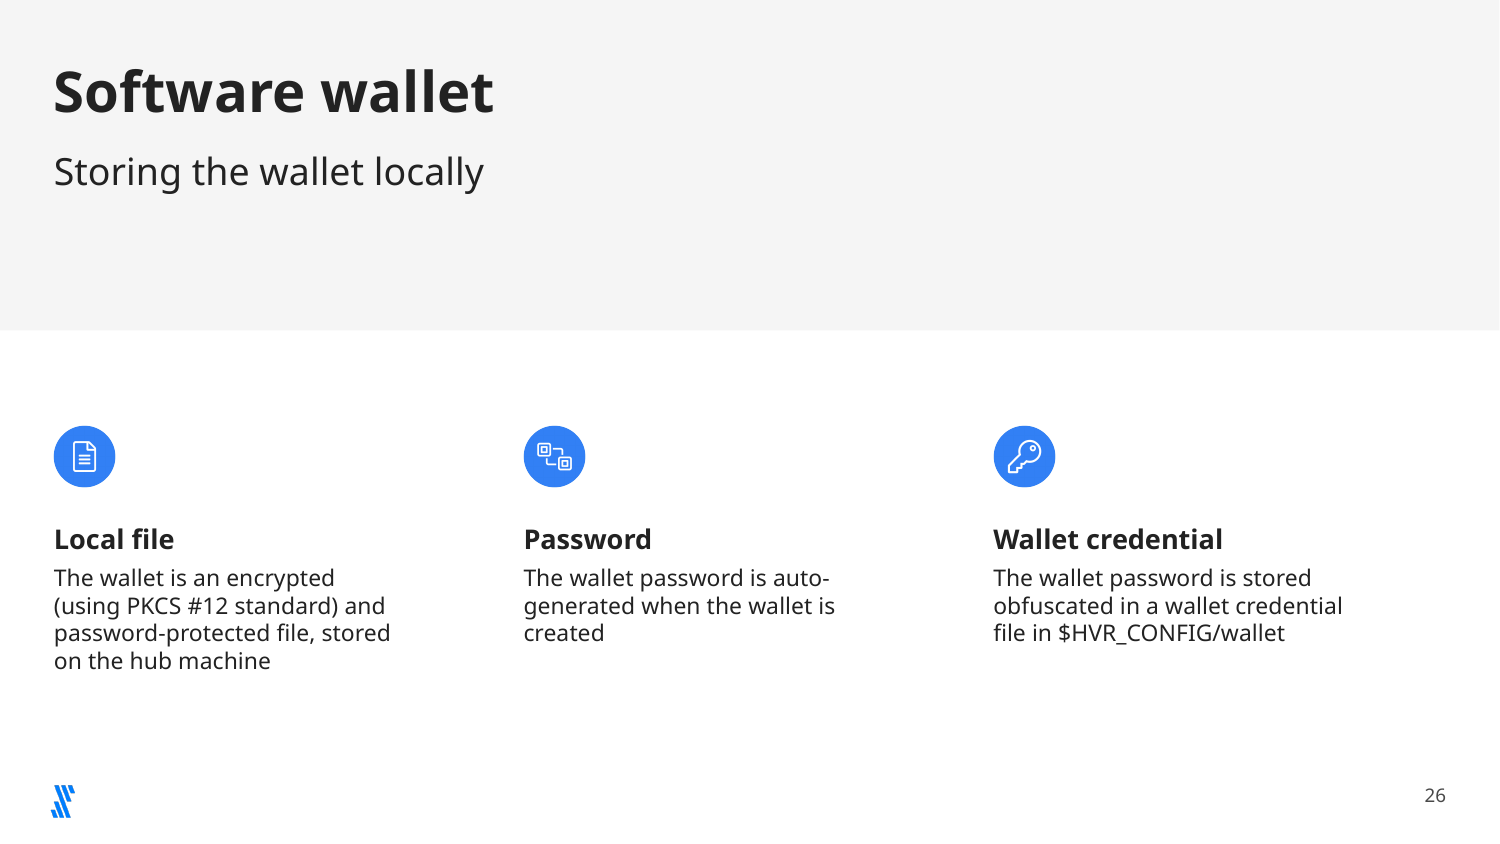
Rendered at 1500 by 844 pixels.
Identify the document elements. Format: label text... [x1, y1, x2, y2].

subtitle Password [523, 522, 878, 563]
subtitle Local file [53, 522, 409, 563]
title Software wallet [53, 56, 1107, 198]
slide_number ‹#› [1408, 773, 1446, 820]
subtitle The wallet password is stored obfuscated in a wallet credential file in $HVR_CONFIG/wallet [993, 563, 1348, 699]
picture [992, 424, 1056, 488]
picture [53, 424, 117, 488]
subtitle The wallet is an encrypted (using PKCS #12 standard) and password-protected file, stored on the hub machine [53, 563, 409, 699]
picture [523, 424, 586, 488]
subtitle Storing the wallet locally [53, 147, 1013, 192]
subtitle The wallet password is auto-generated when the wallet is created [523, 563, 878, 699]
subtitle Wallet credential [993, 522, 1348, 563]
picture [43, 778, 82, 825]
